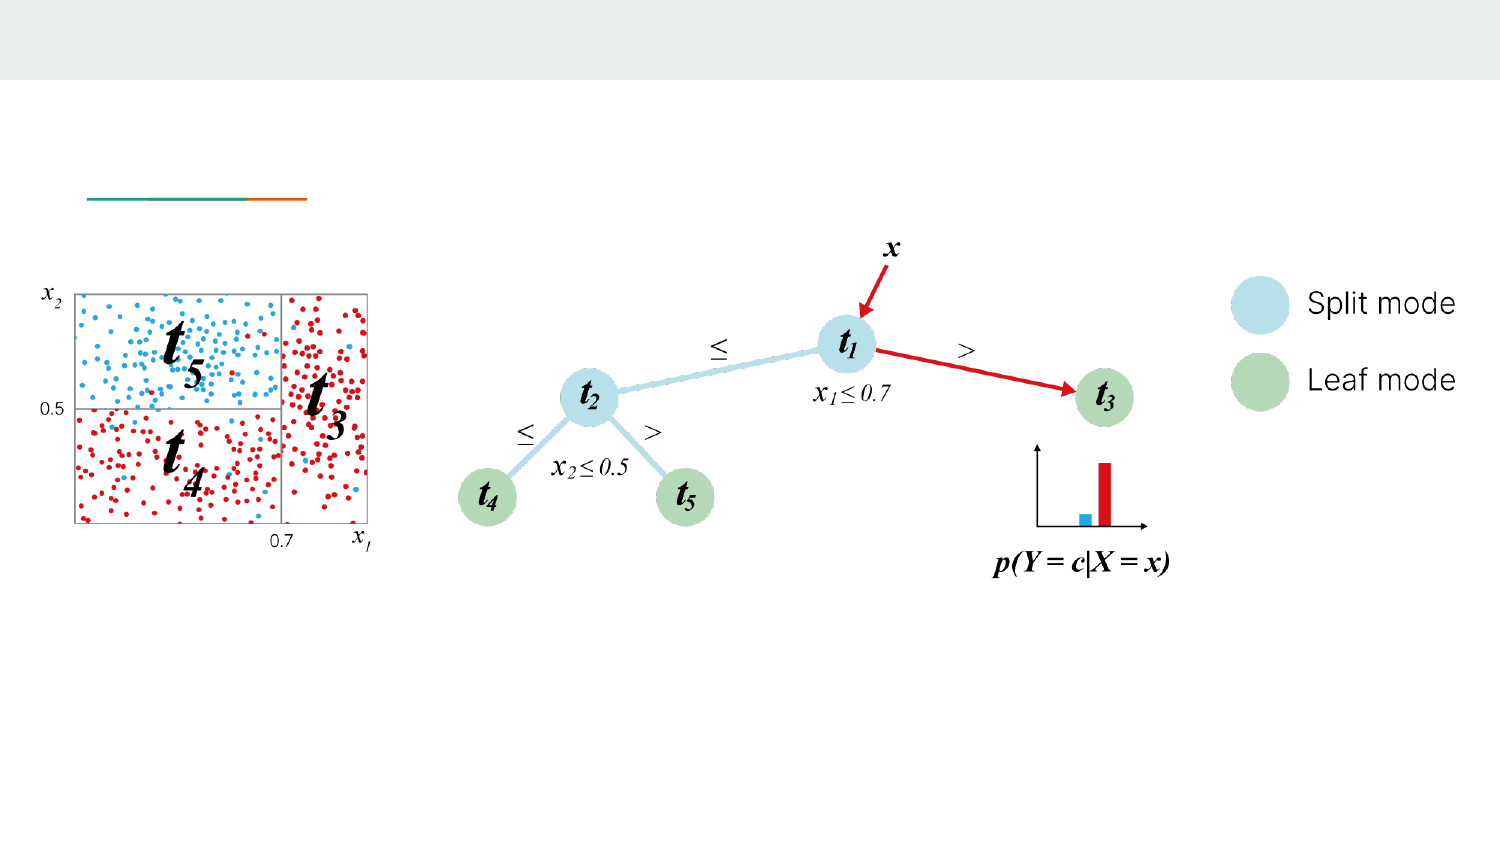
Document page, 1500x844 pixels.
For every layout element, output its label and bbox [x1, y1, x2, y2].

picture [16, 217, 1500, 603]
